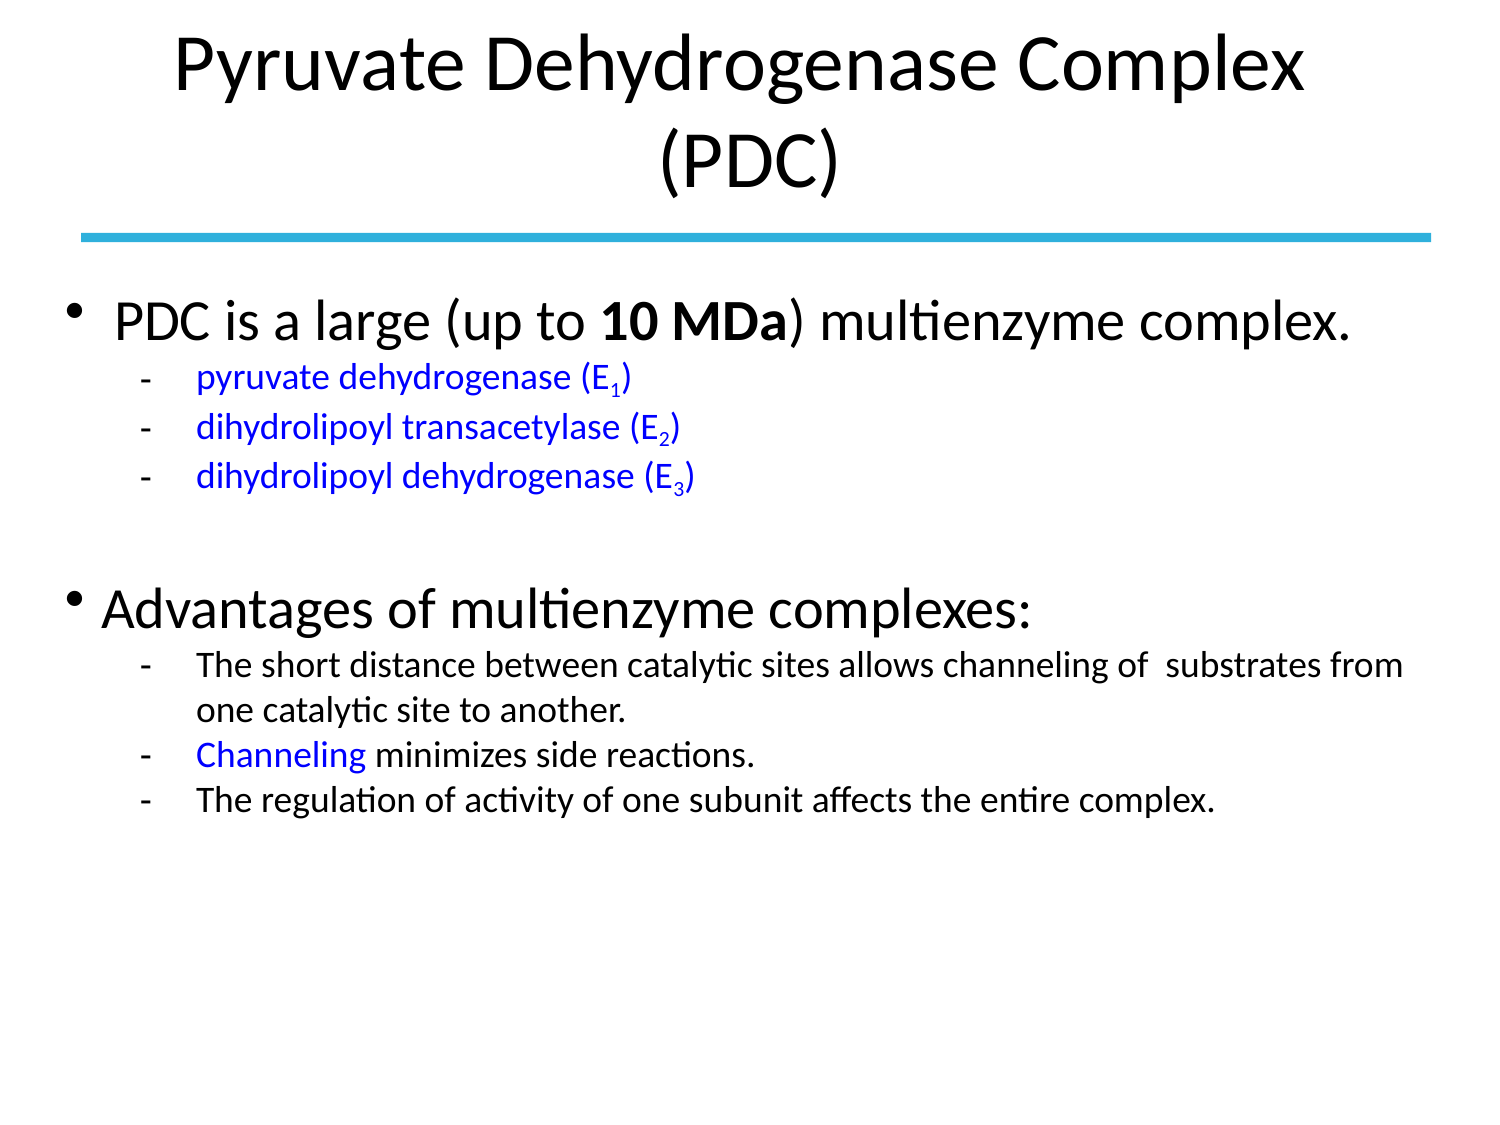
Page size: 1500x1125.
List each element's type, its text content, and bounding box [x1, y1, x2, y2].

title Pyruvate Dehydrogenase Complex (PDC) [0, 0, 1500, 213]
text_box PDC is a large (up to 10 MDa) multienzyme complex. pyruvate dehydrogenase (E1) dihydrolipoyl transacetylase (E2) dihydrolipoyl dehydrogenase (E3) Advantages of multienzyme complexes: The short distance between catalytic sites allows channeling of substrates from one catalytic site to another. Channeling minimizes side reactions. The regulation of activity of one subunit affects the entire complex. [50, 274, 1438, 1038]
